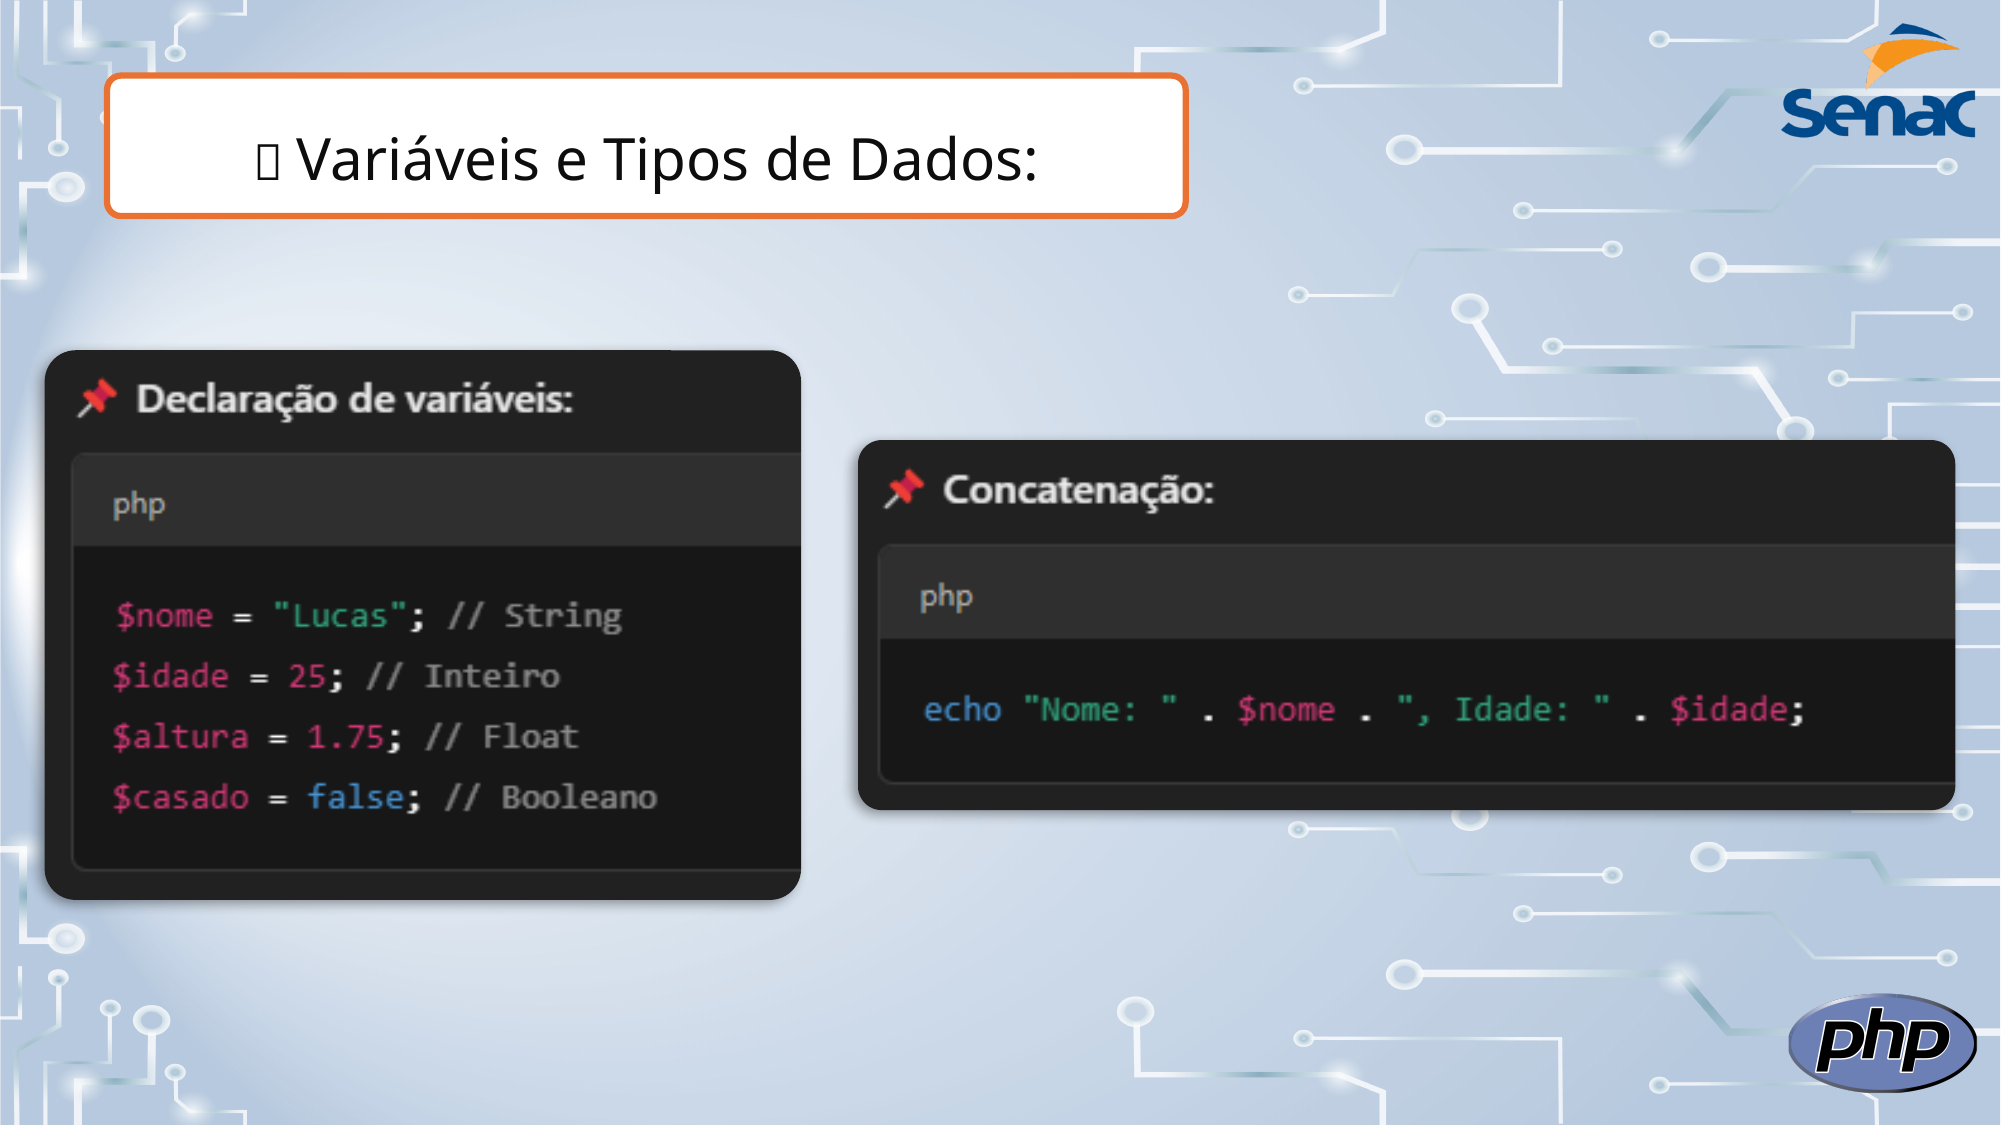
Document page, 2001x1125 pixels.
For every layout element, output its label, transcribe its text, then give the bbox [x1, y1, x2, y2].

picture [0, 0, 2001, 1125]
text_box 📌 Variáveis e Tipos de Dados: [105, 73, 1188, 218]
